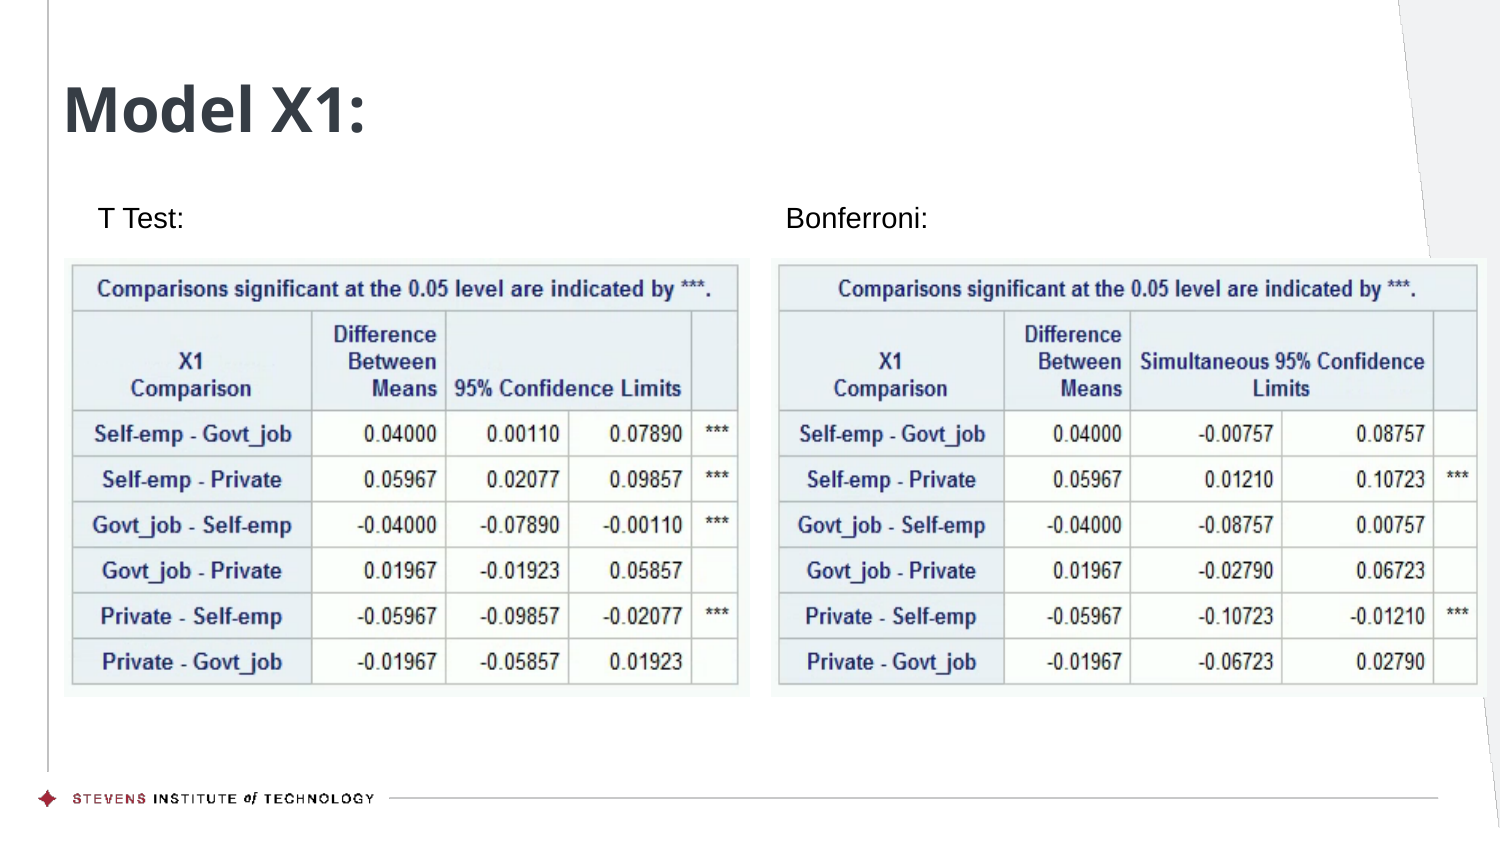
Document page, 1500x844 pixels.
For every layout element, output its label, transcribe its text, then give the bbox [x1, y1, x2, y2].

text_box T Test: Bonferroni: [82, 184, 1458, 249]
title Model X1: [51, 72, 1449, 167]
picture [0, 0, 1500, 844]
